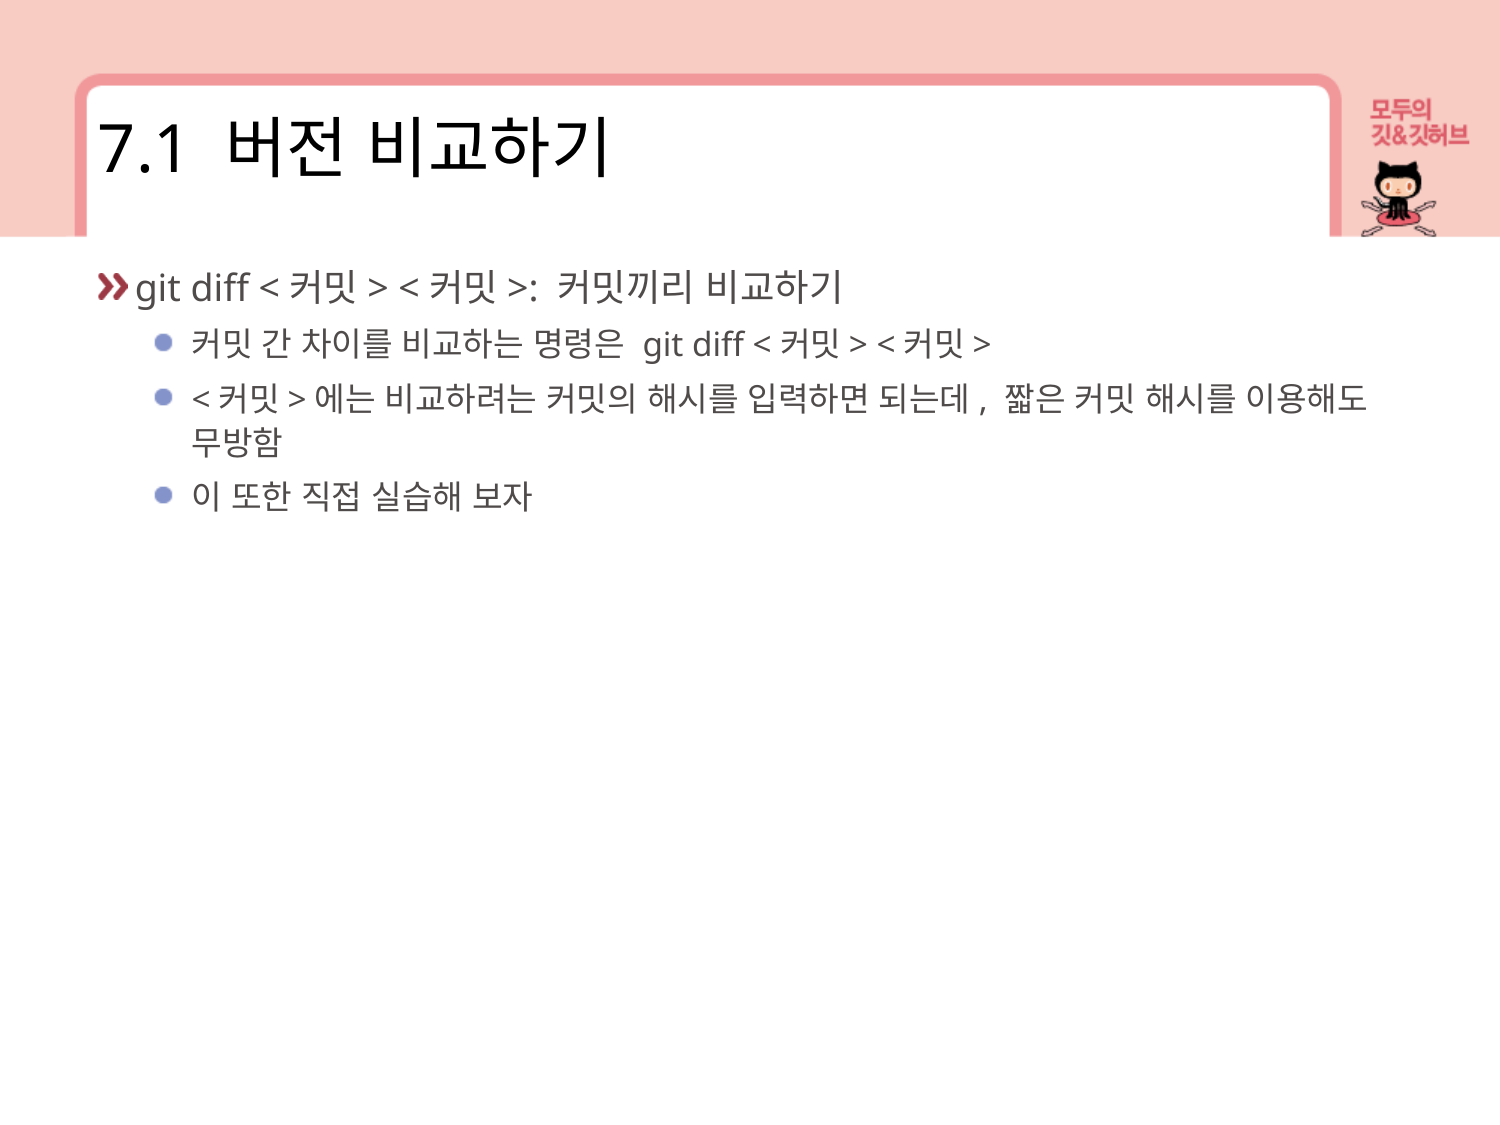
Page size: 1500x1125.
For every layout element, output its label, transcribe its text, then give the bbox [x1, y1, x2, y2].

text_box 7.1 버전 비교하기 [82, 61, 1413, 193]
text_box git diff <커밋> <커밋>: 커밋끼리 비교하기 커밋 간 차이를 비교하는 명령은 git diff <커밋> <커밋> <커밋>에는 비교하려는 커밋의 해시를 입력하면 되는데, 짧은 커밋 해시를 이용해도 무방함 이 또한 직접 실습해 보자 [82, 252, 1413, 1067]
picture [0, 0, 1500, 1125]
